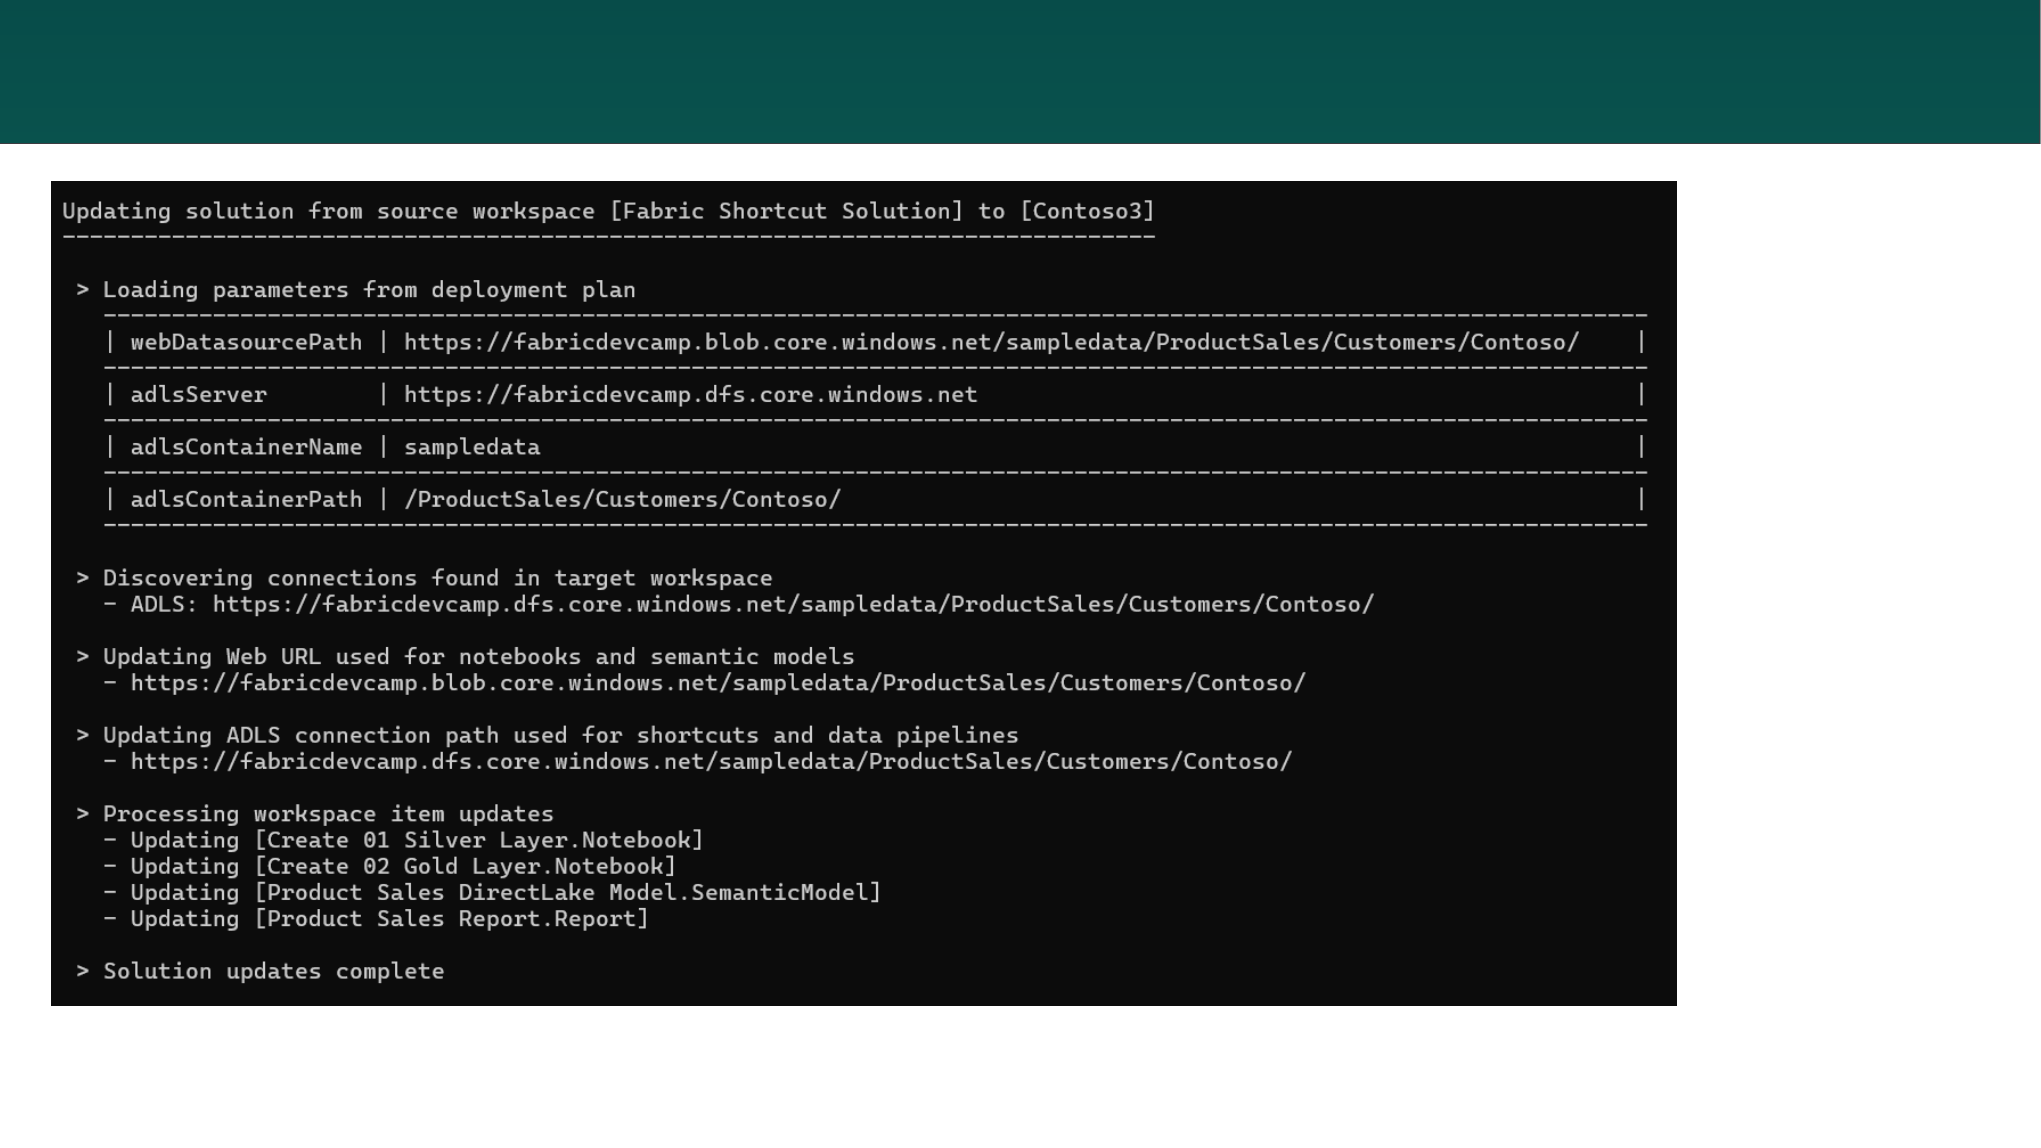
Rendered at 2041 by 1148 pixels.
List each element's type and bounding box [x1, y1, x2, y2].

picture [51, 181, 1678, 1007]
